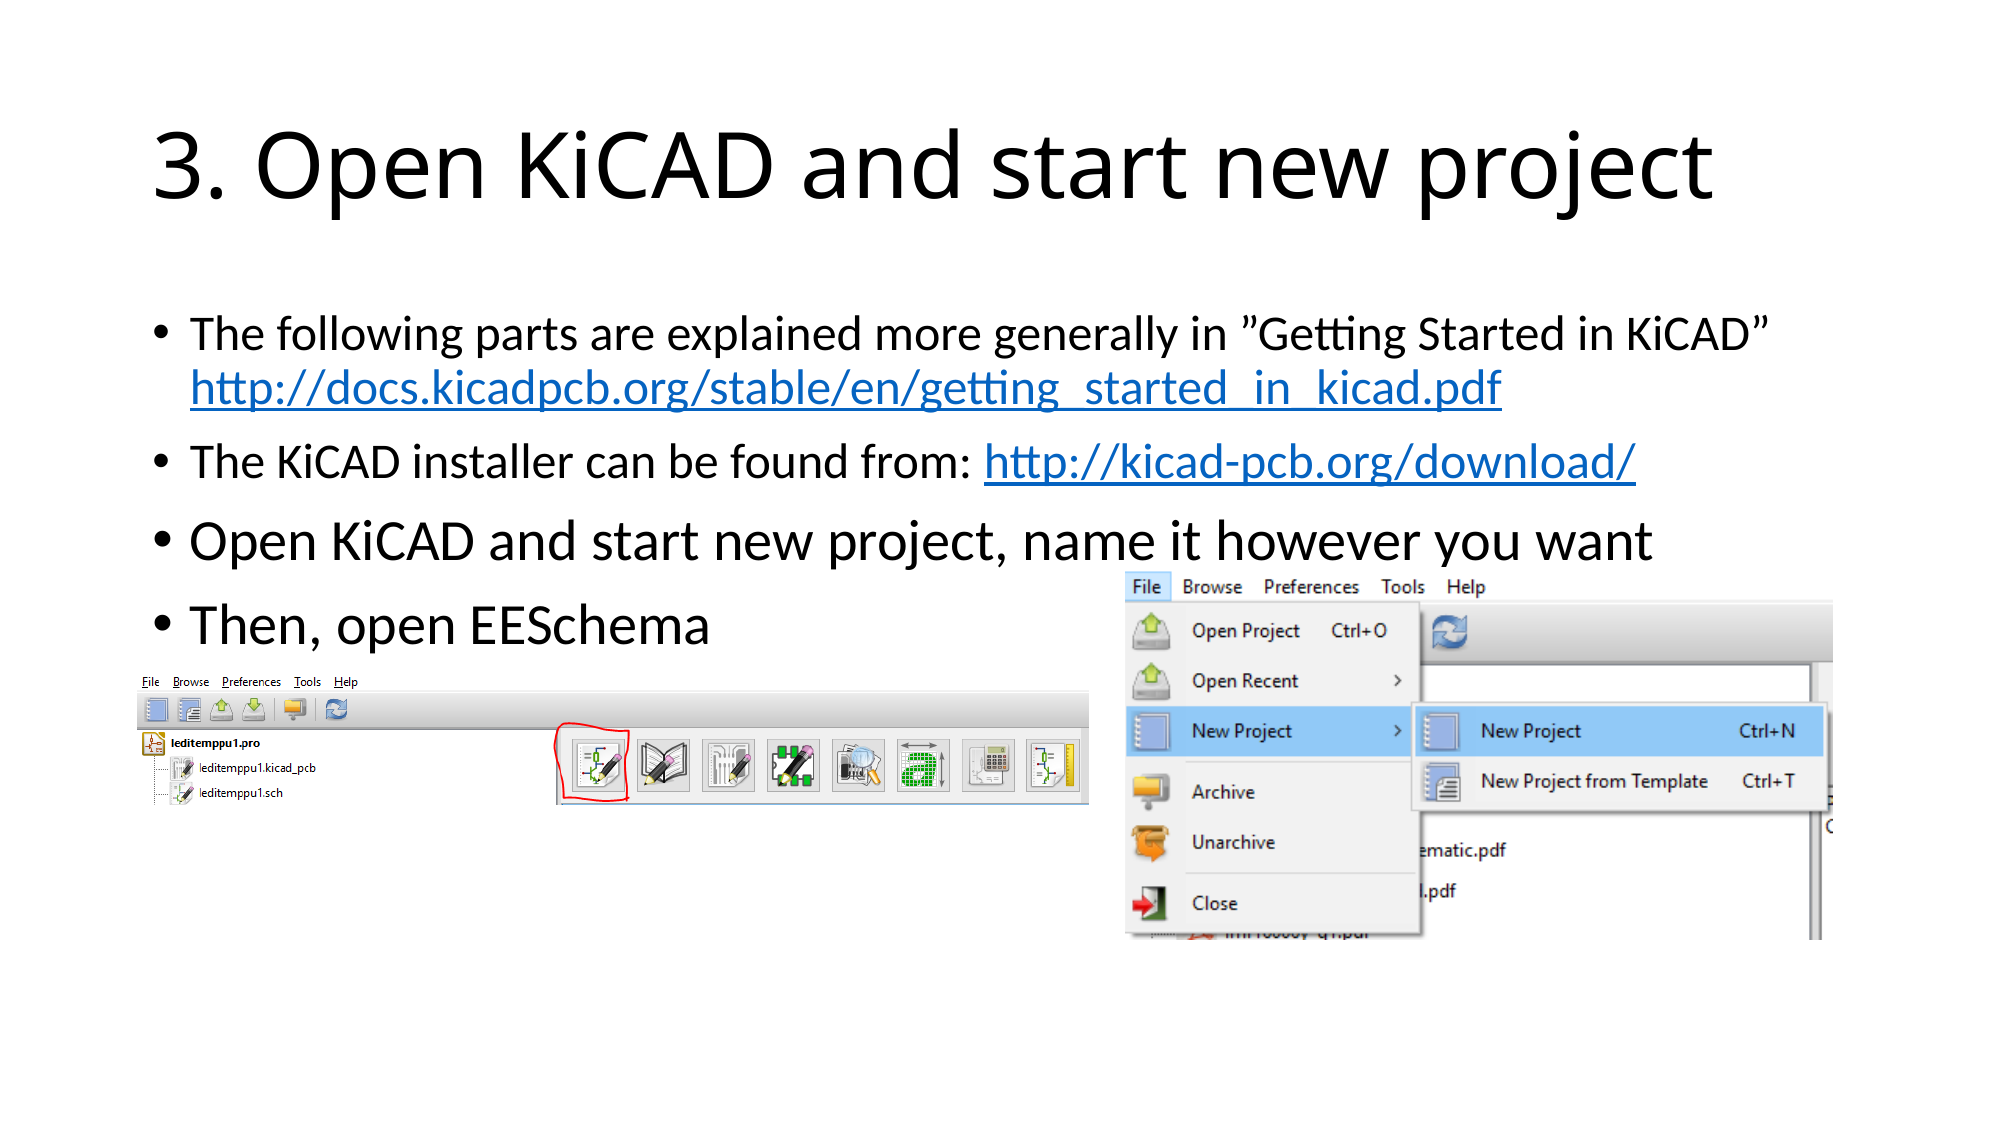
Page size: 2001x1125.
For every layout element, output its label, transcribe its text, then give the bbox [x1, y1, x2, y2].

picture [1124, 567, 1833, 940]
picture [137, 674, 1089, 806]
list The following parts are explained more generally in ”Getting Started in KiCAD” http://docs.kicadpcb.org/stable/en/getting_started_in_kicad.pdf The KiCAD installer can be found from: http://kicad-pcb.org/download/ Open KiCAD and start new project, name it however you want Then, open EESchema [137, 299, 1863, 1014]
title 3. Open KiCAD and start new project [137, 59, 1863, 278]
